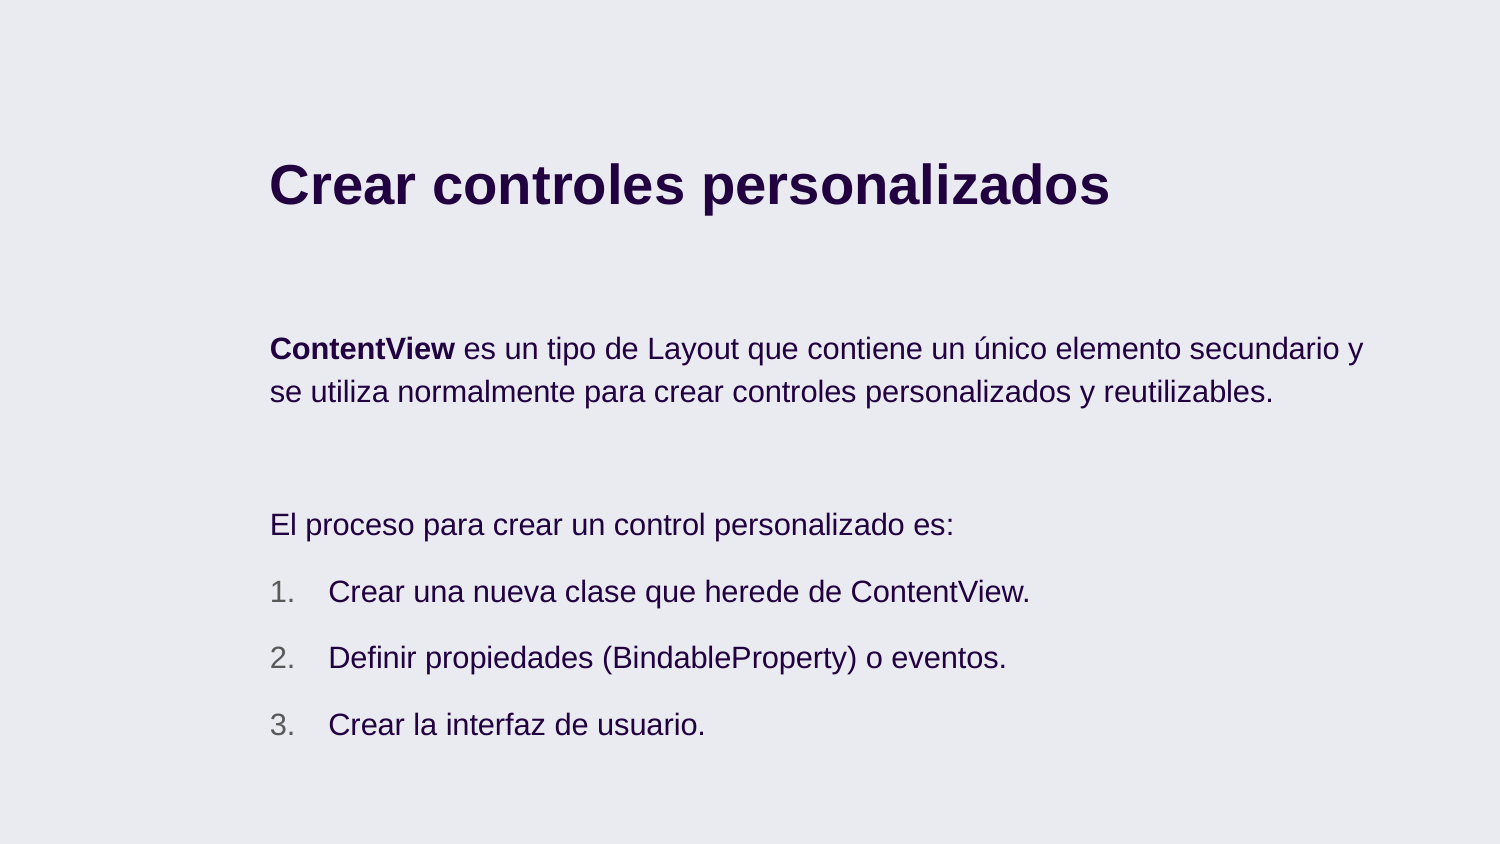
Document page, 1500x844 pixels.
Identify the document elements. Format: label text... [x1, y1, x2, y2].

title Crear controles personalizados [254, 133, 1397, 297]
list ContentView es un tipo de Layout que contiene un único elemento secundario y se utiliza normalmente para crear controles personalizados y reutilizables. El proceso para crear un control personalizado es: Crear una nueva clase que herede de ContentView. Definir propiedades (BindableProperty) o eventos. Crear la interfaz de usuario. [254, 308, 1397, 760]
